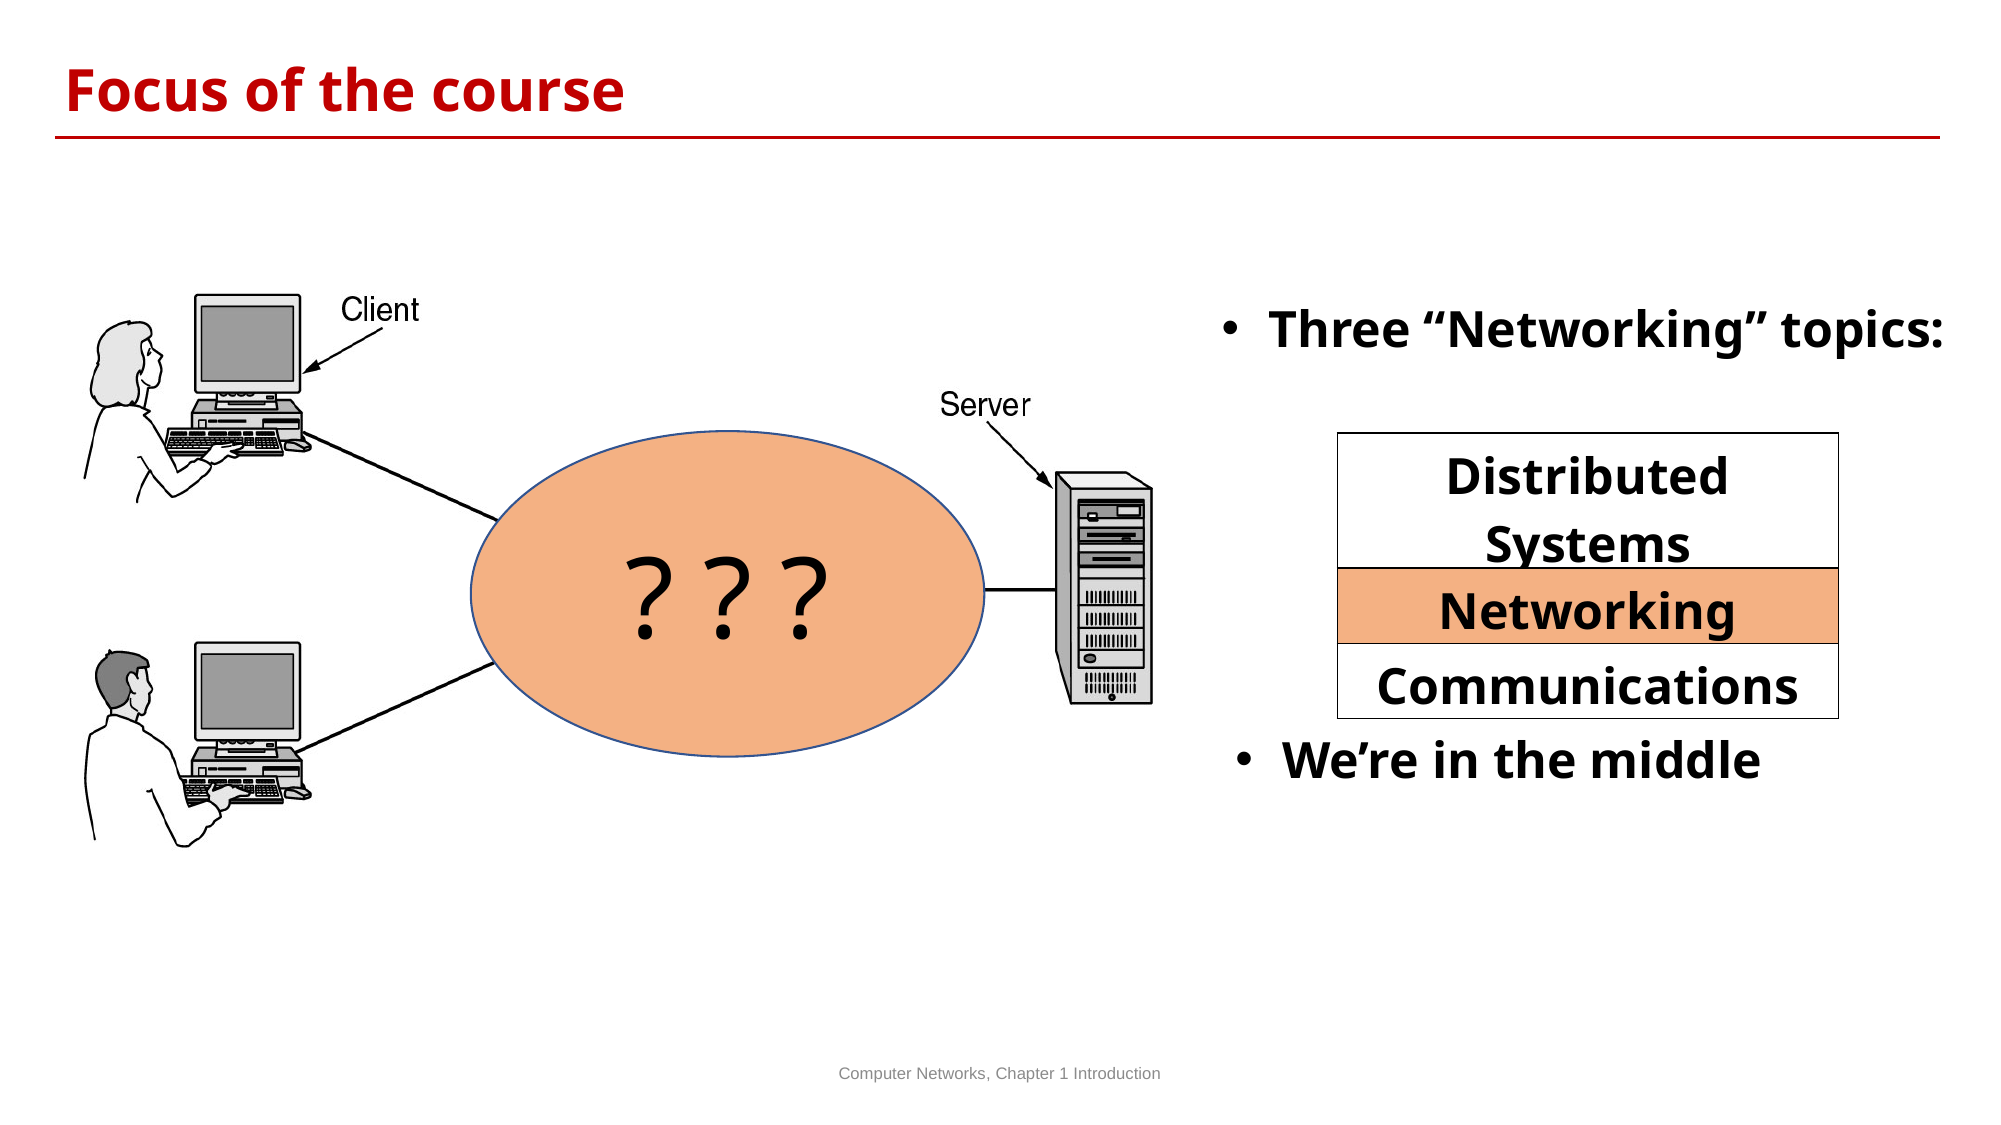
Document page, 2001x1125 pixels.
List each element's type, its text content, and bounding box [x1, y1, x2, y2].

text_box Focus of the course [49, 45, 1972, 130]
picture [82, 290, 1154, 884]
table_cell Networking [1338, 569, 1838, 643]
table_header Distributed Systems [1338, 434, 1838, 567]
footer Computer Networks, Chapter 1 Introduction [662, 1042, 1338, 1103]
text_box Three “Networking” topics: [1206, 290, 1960, 365]
text_box We’re in the middle [1220, 721, 1778, 797]
table_cell Communications [1338, 644, 1838, 718]
